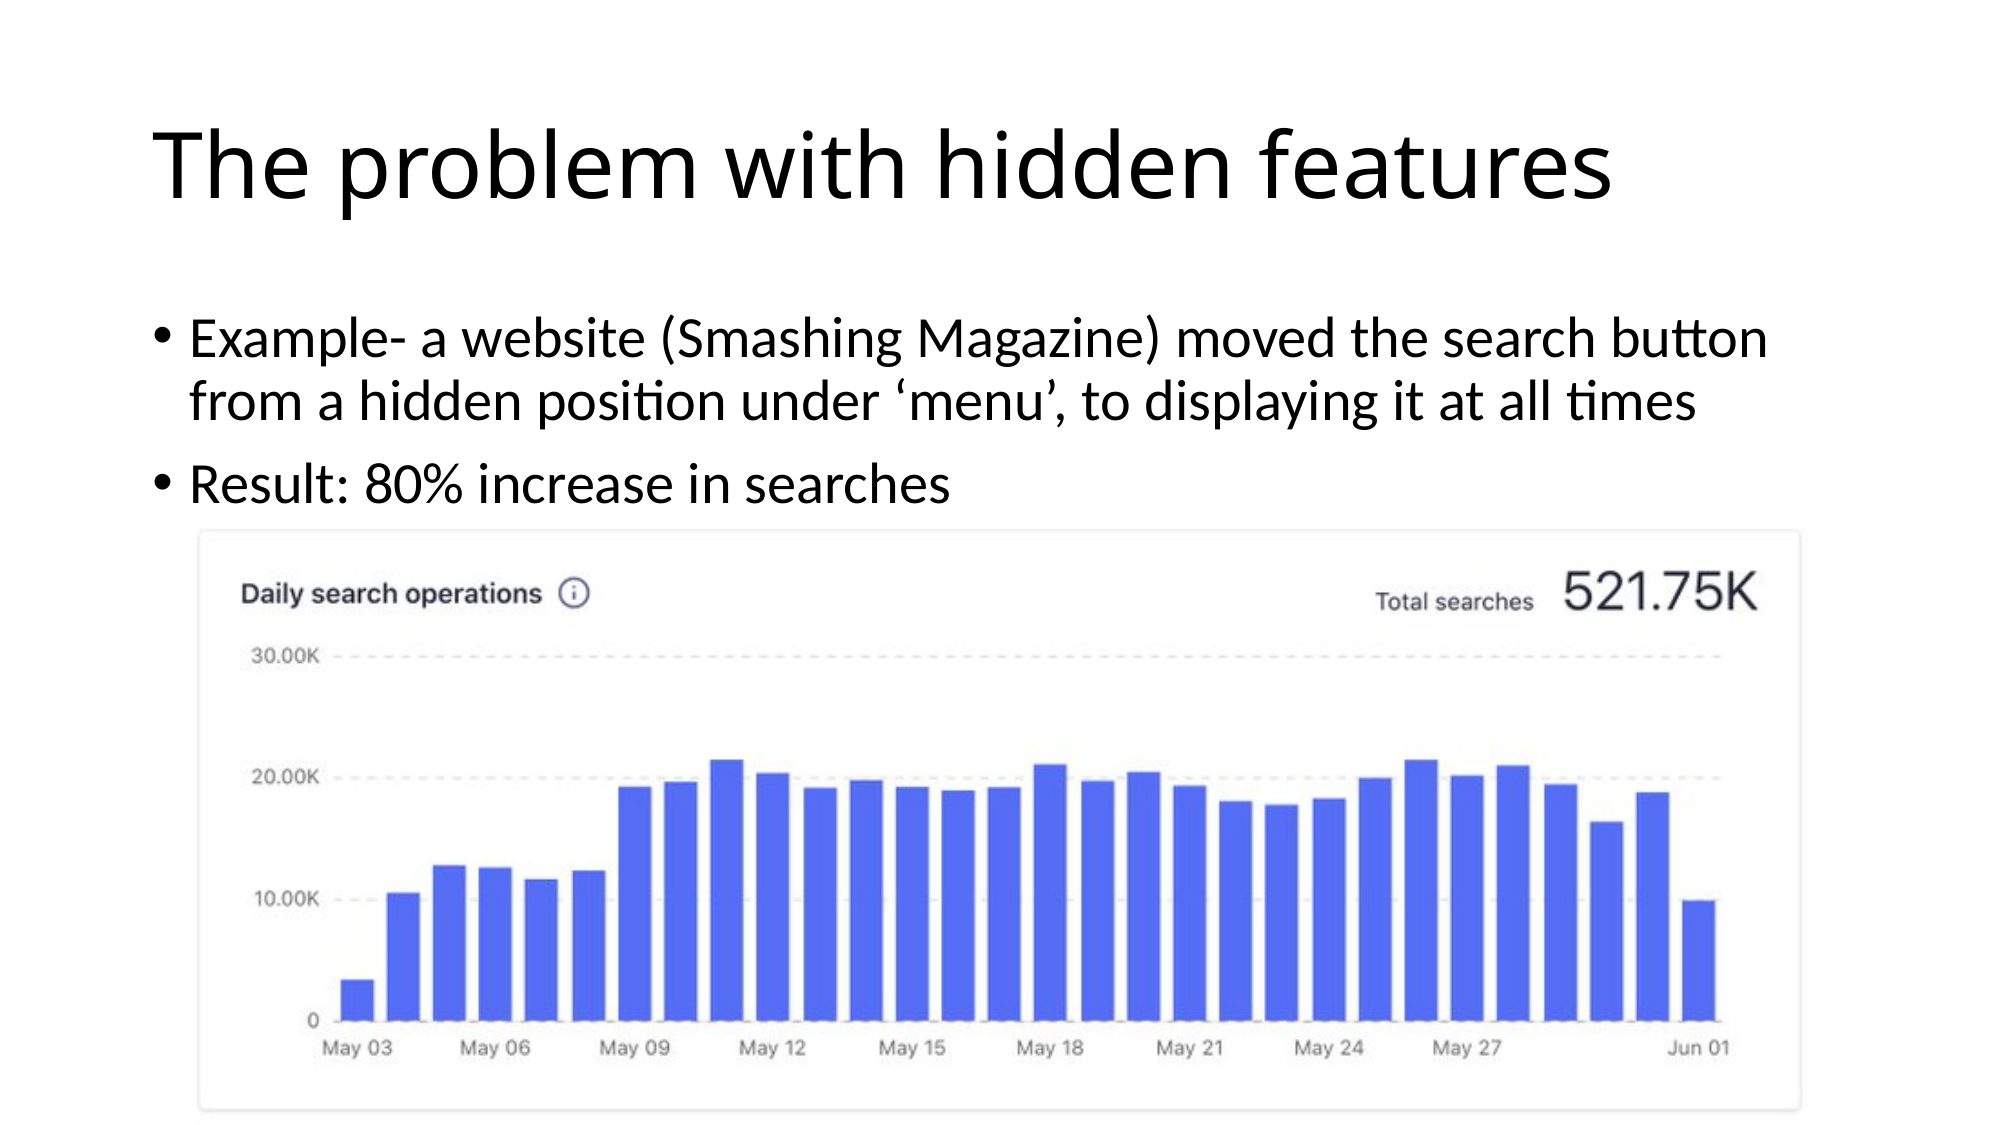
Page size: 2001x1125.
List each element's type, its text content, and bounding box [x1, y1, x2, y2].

list Example- a website (Smashing Magazine) moved the search button from a hidden position under ‘menu’, to displaying it at all times Result: 80% increase in searches [137, 299, 1863, 534]
picture [182, 513, 1817, 1125]
title The problem with hidden features [137, 59, 1863, 278]
